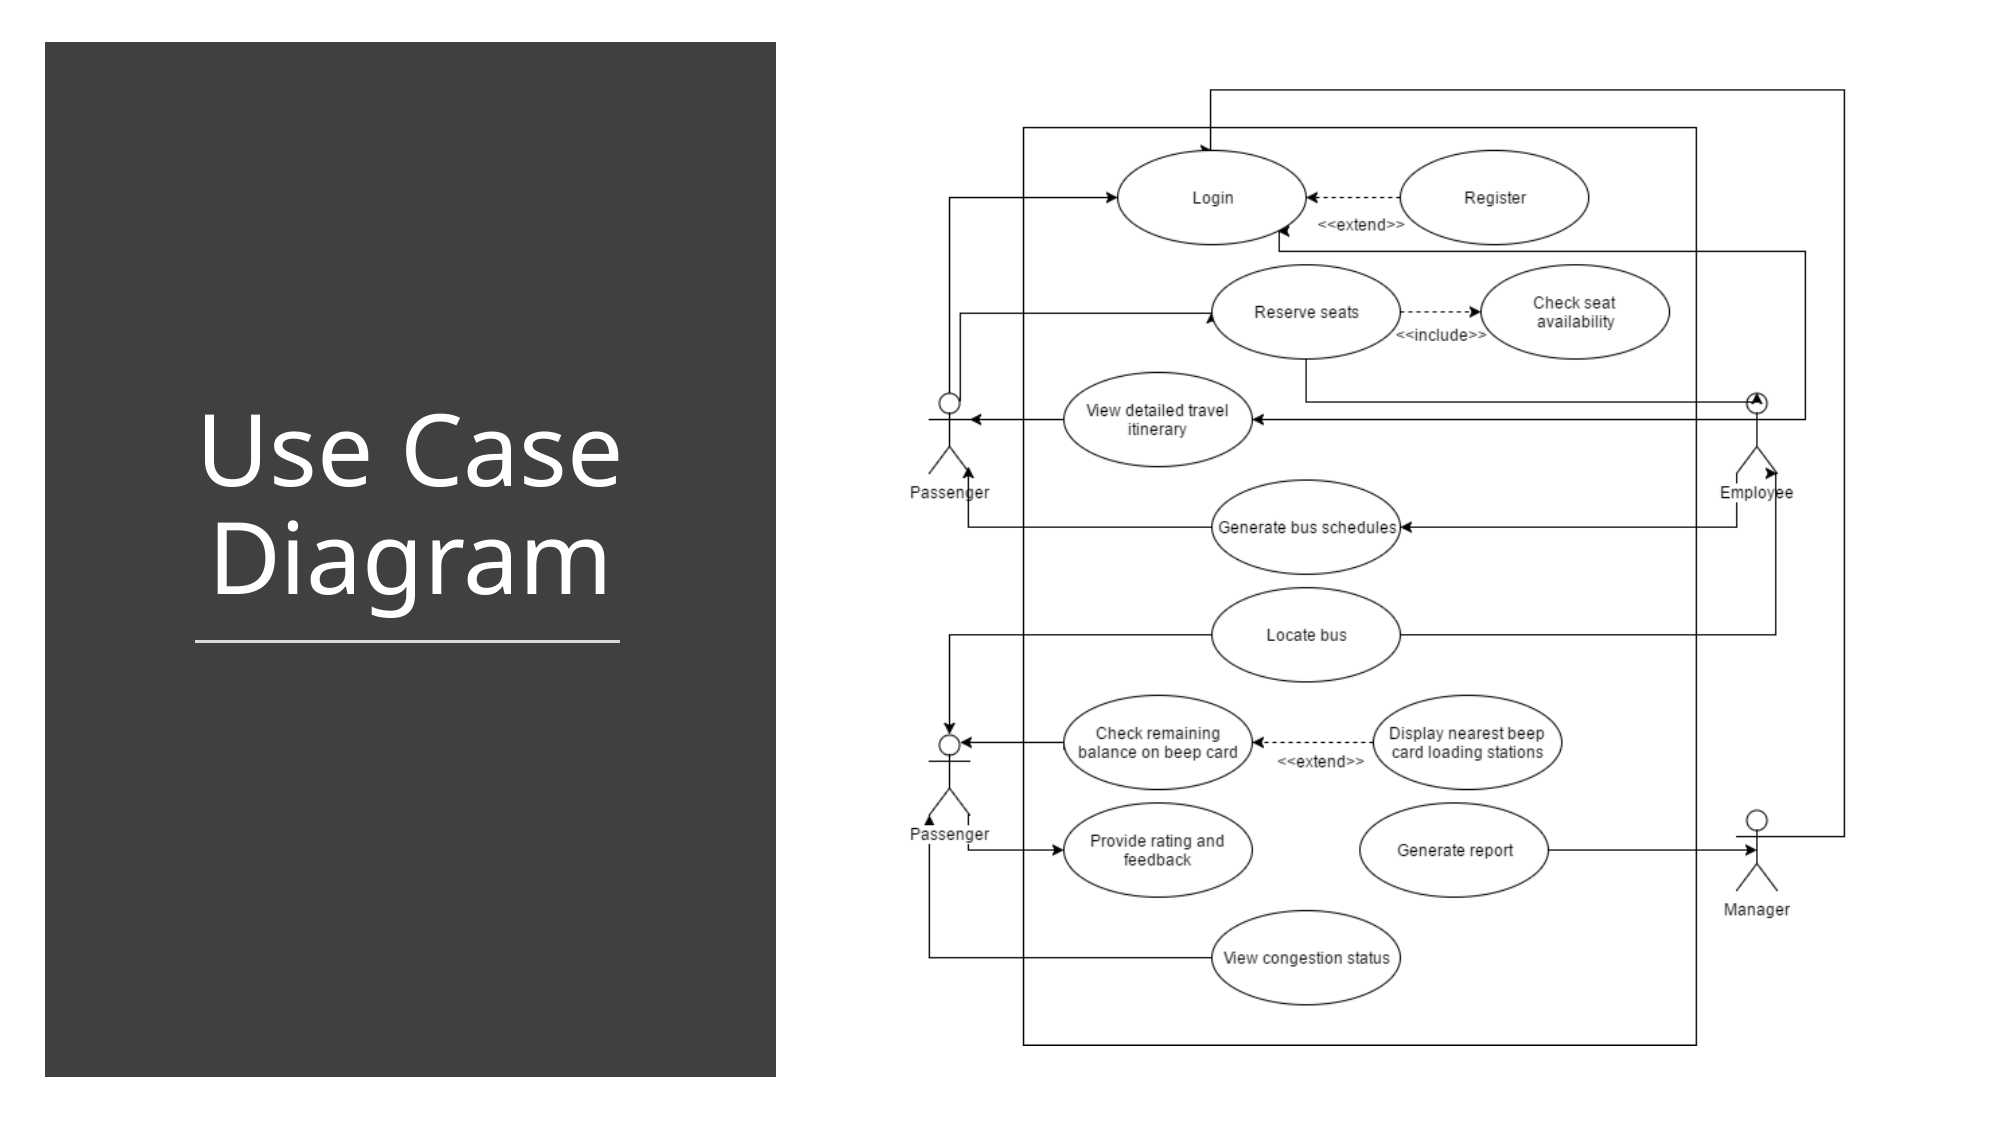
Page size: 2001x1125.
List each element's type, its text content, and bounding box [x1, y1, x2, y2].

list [910, 80, 1856, 1046]
text_box [54, 52, 767, 1067]
title Use Case Diagram [110, 149, 711, 624]
